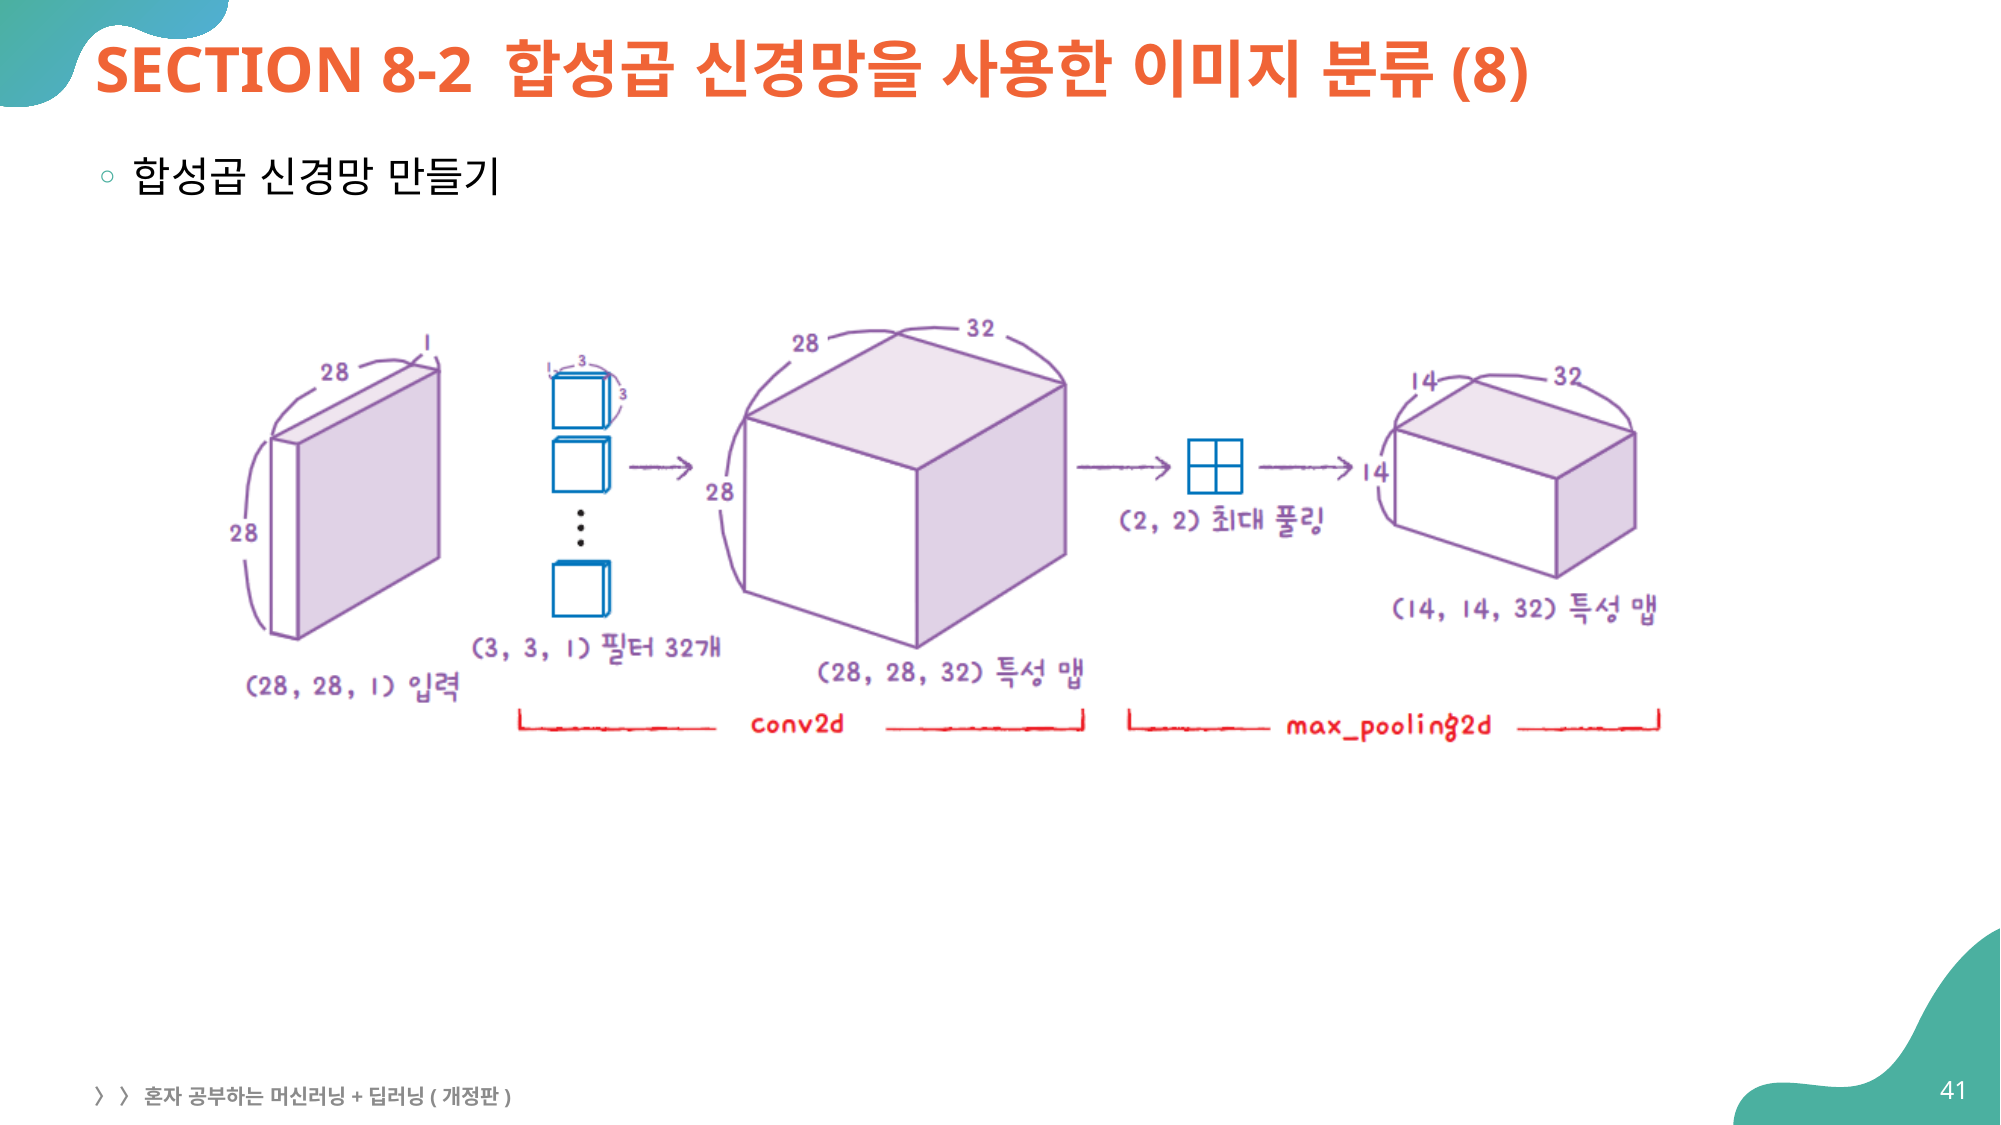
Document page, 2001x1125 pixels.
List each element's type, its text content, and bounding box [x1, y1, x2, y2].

picture [220, 296, 1697, 756]
footer 〉 〉 혼자 공부하는 머신러닝+딥러닝(개정판) [79, 1078, 755, 1114]
title SECTION 8-2 합성곱 신경망을 사용한 이미지 분류(8) [79, 17, 1931, 128]
slide_number 41 [1917, 1061, 1984, 1122]
list 합성곱 신경망 만들기 [79, 133, 1931, 910]
